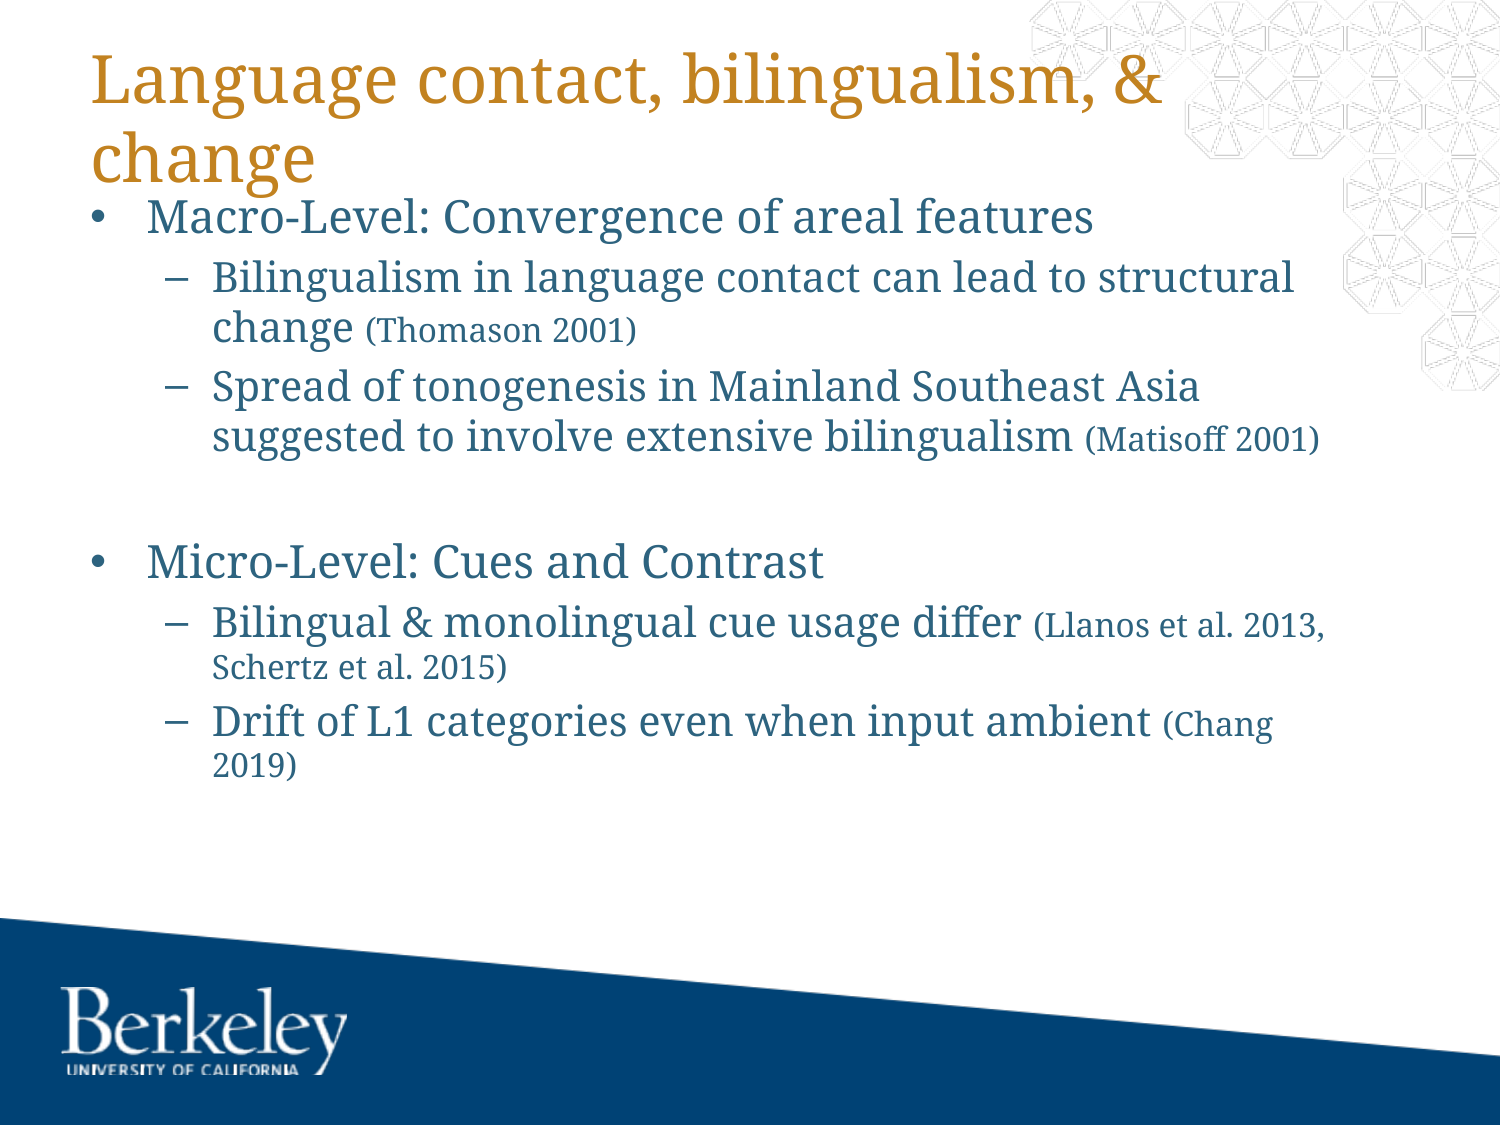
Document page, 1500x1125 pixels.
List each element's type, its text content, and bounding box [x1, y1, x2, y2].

list Macro-Level: Convergence of areal features Bilingualism in language contact can lead to structural change (Thomason 2001) Spread of tonogenesis in Mainland Southeast Asia suggested to involve extensive bilingualism (Matisoff 2001) Micro-Level: Cues and Contrast Bilingual & monolingual cue usage differ (Llanos et al. 2013, Schertz et al. 2015) Drift of L1 categories even when input ambient (Chang 2019) [75, 180, 1345, 860]
title Language contact, bilingualism, & change [75, 22, 1349, 211]
